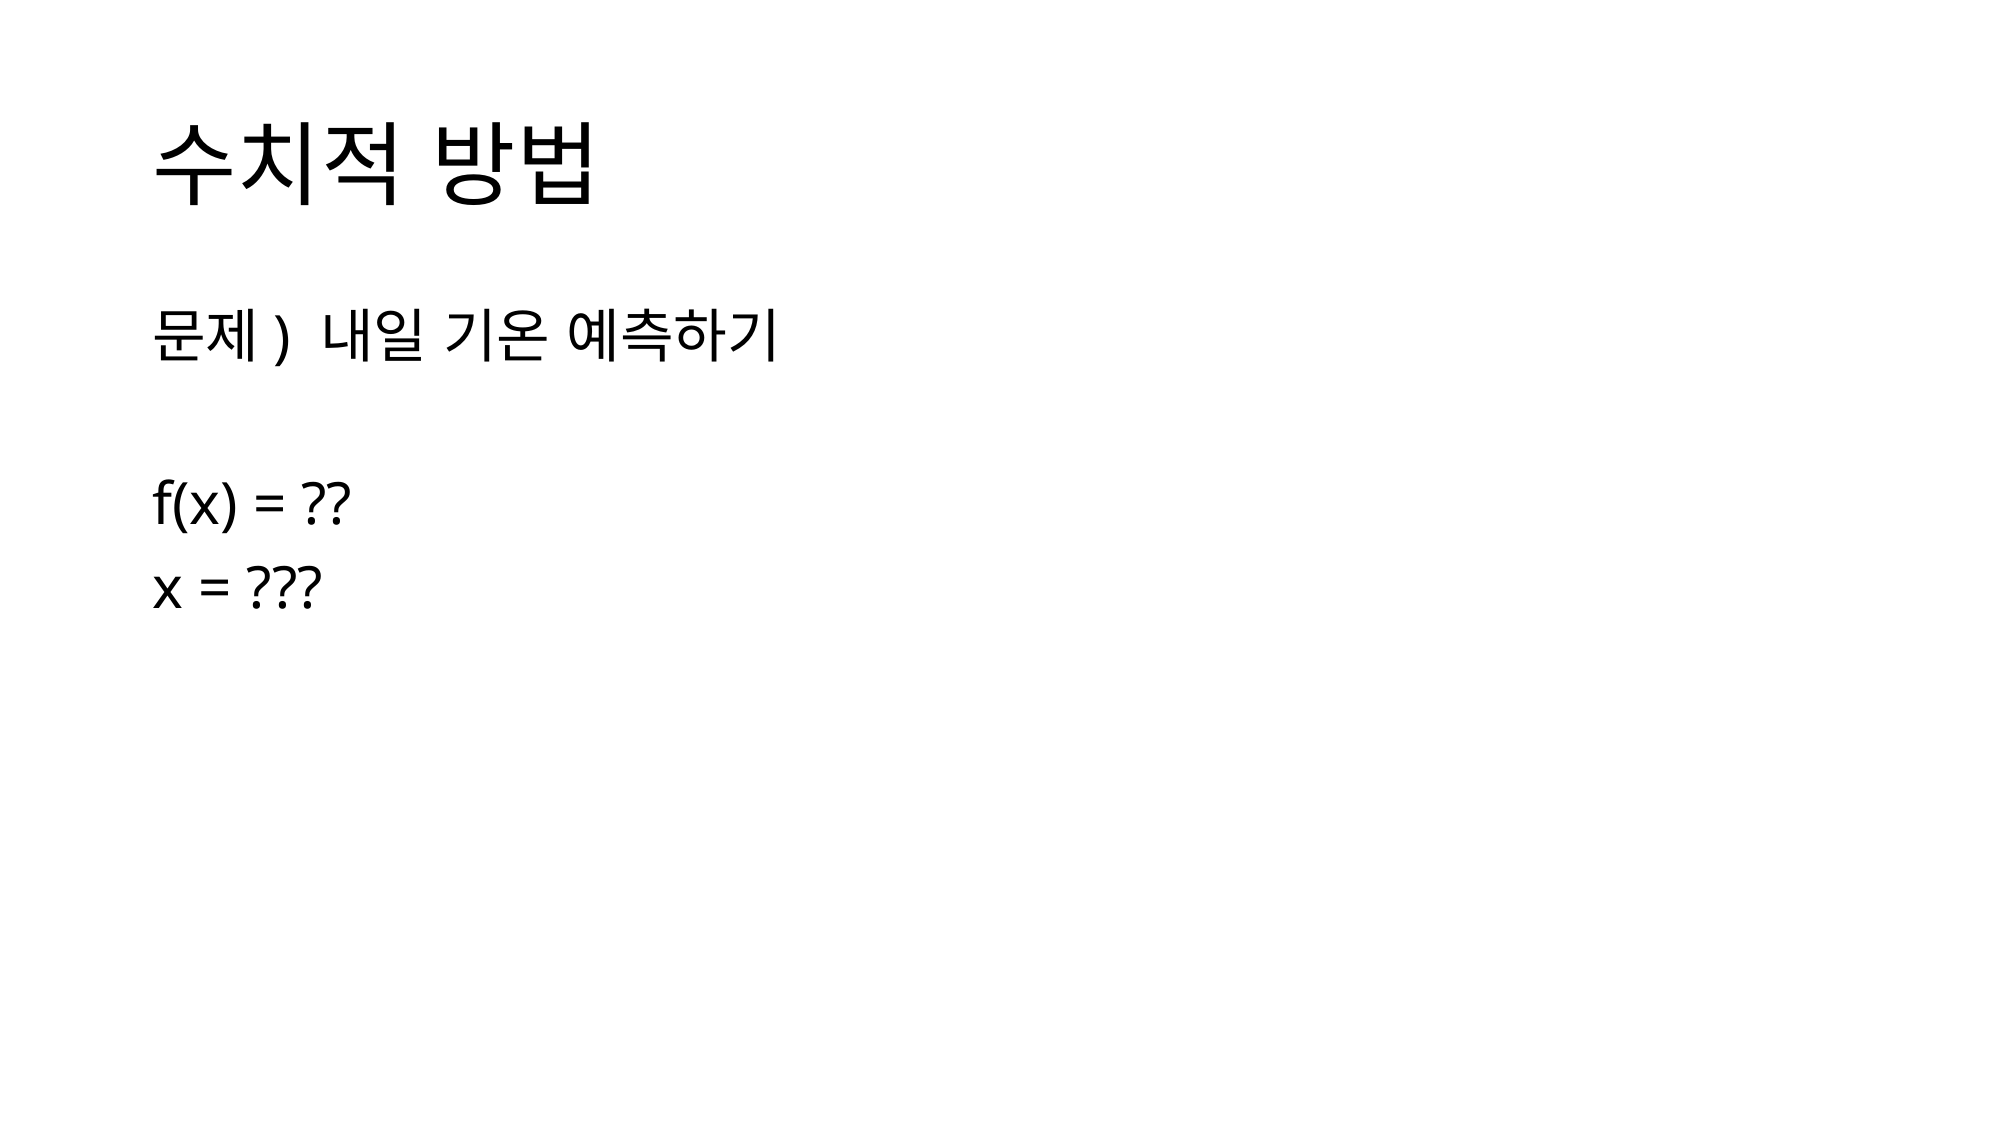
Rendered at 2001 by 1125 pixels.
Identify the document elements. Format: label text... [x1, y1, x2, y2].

list 문제) 내일 기온 예측하기 f(x) = ?? x = ??? [137, 299, 1863, 1014]
title 수치적 방법 [137, 59, 1863, 278]
